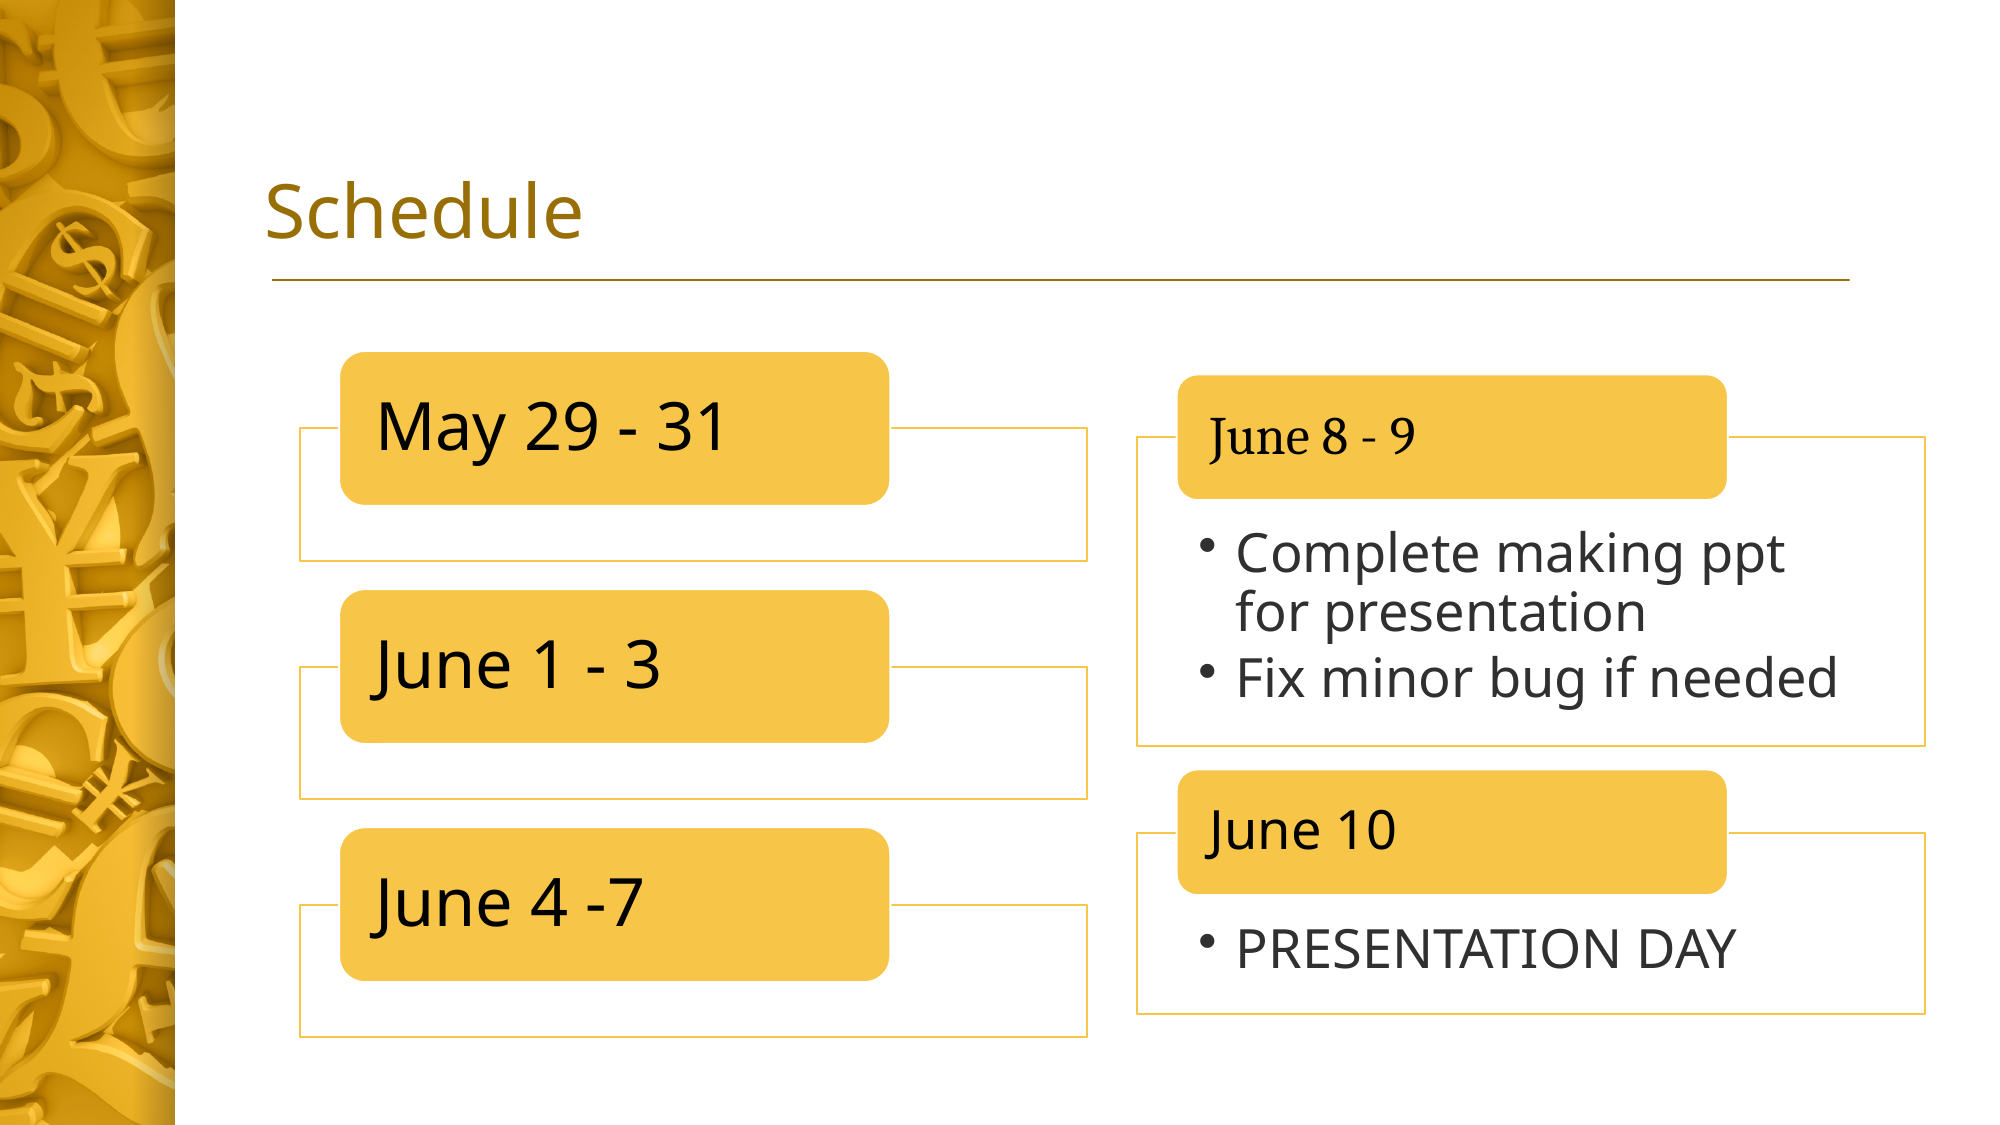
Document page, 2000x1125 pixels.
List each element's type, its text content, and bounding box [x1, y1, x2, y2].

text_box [1137, 350, 1925, 1038]
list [299, 350, 1088, 1038]
title Schedule [249, 62, 1863, 263]
picture [0, 0, 175, 1125]
